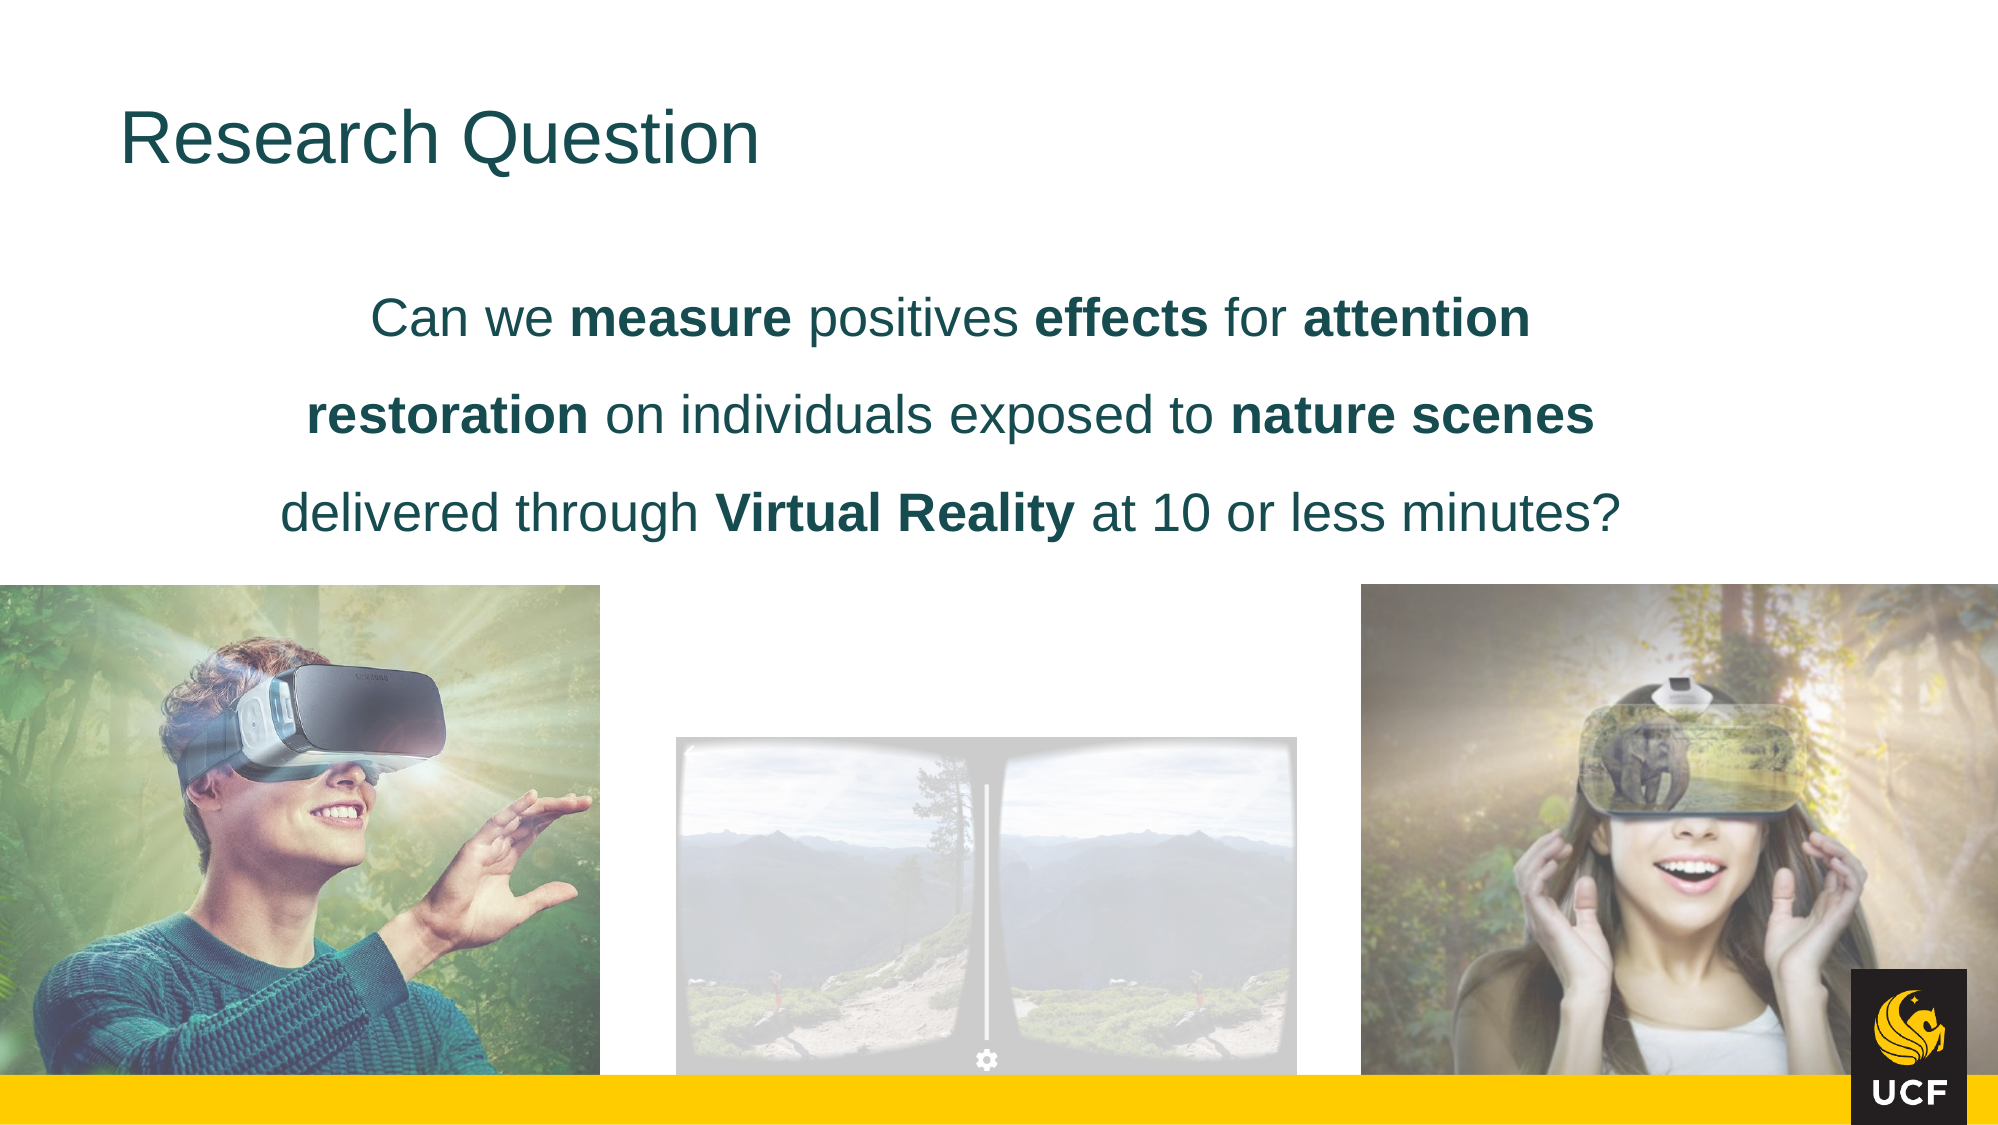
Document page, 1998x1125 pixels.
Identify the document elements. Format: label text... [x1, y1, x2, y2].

picture [1361, 584, 1998, 968]
picture [0, 585, 600, 968]
picture [676, 737, 1297, 968]
title Research Question [111, 54, 1688, 188]
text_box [0, 968, 1998, 1125]
list Can we measure positives effects for attention restoration on individuals exposed to nature scenes delivered through Virtual Reality at 10 or less minutes? [213, 241, 1690, 706]
